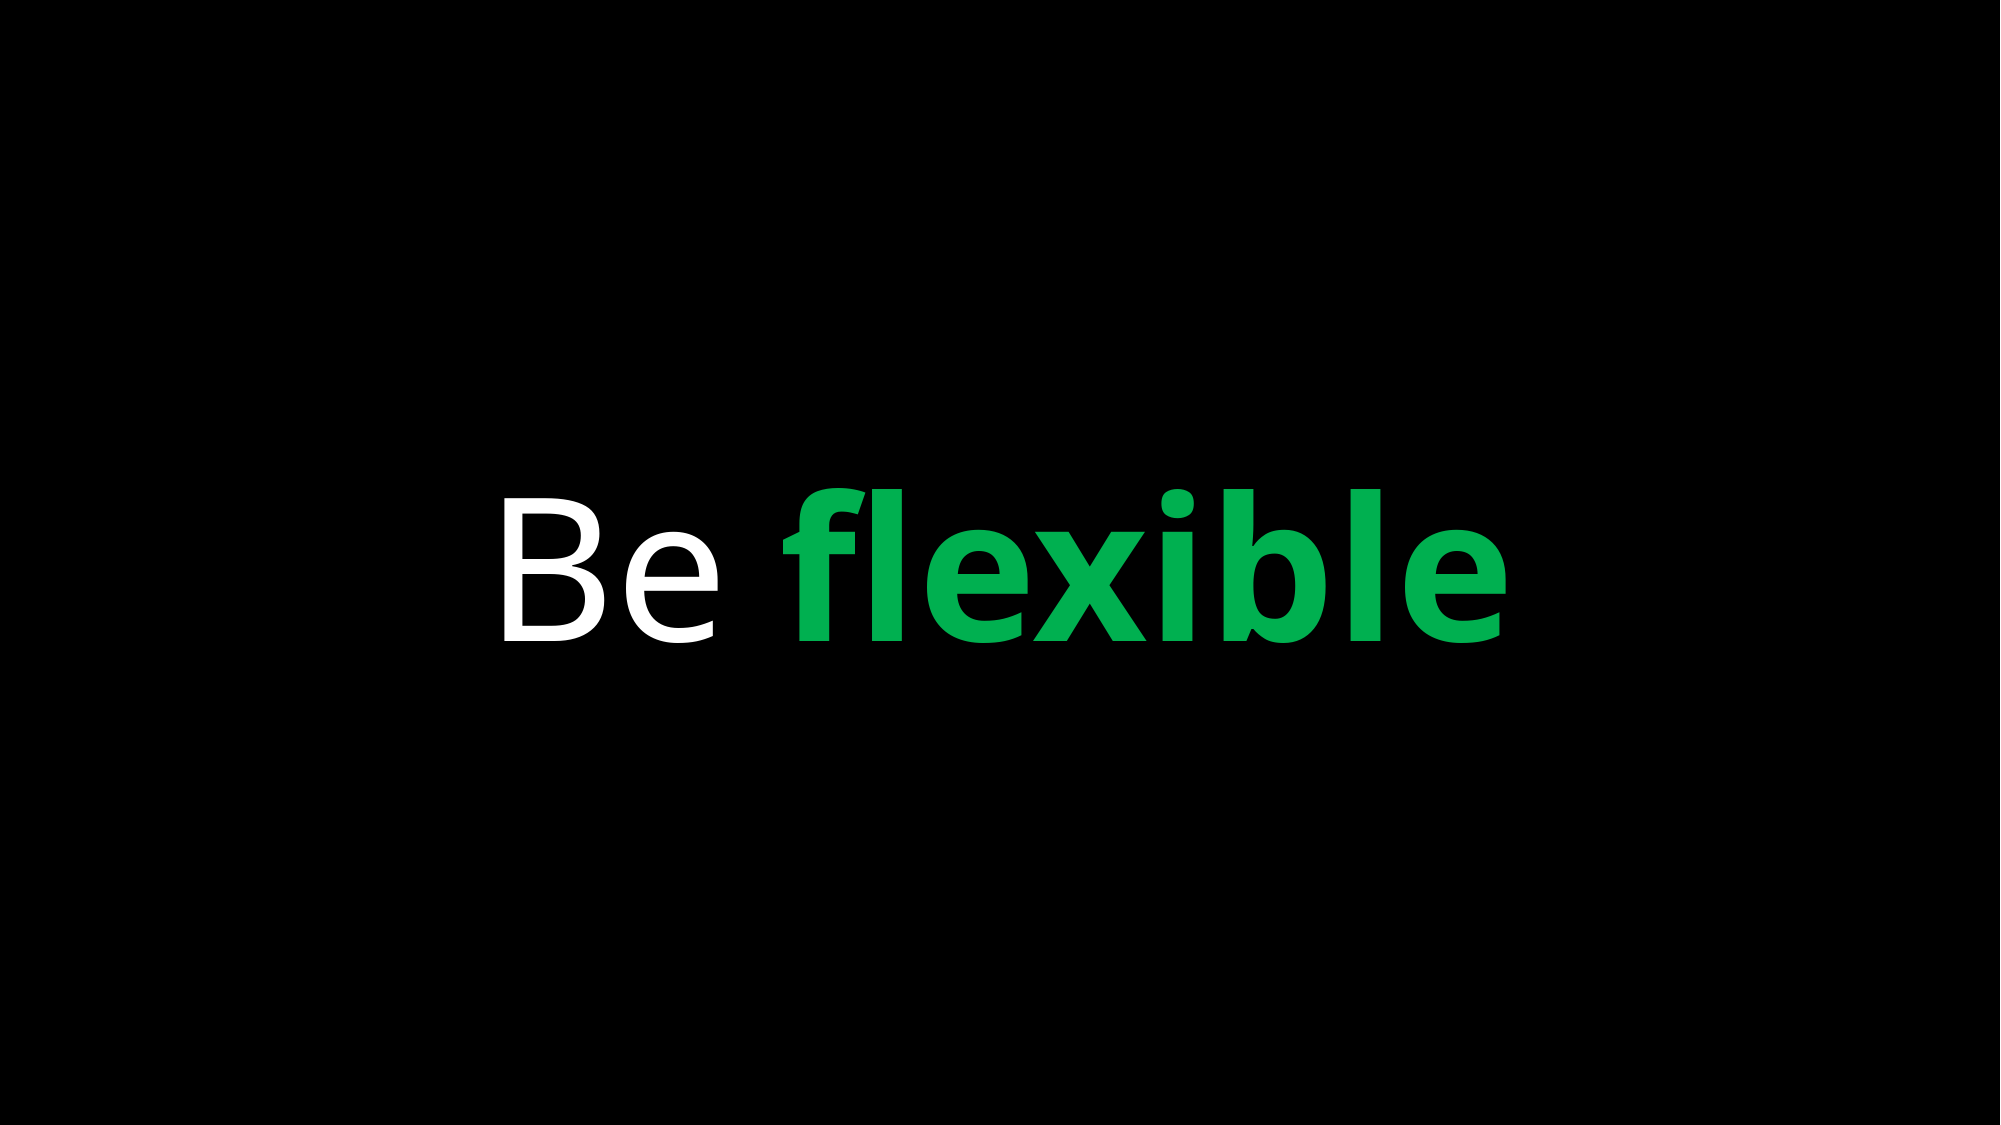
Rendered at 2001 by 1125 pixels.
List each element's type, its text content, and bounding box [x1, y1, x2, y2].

text_box Be flexible [470, 433, 1530, 689]
